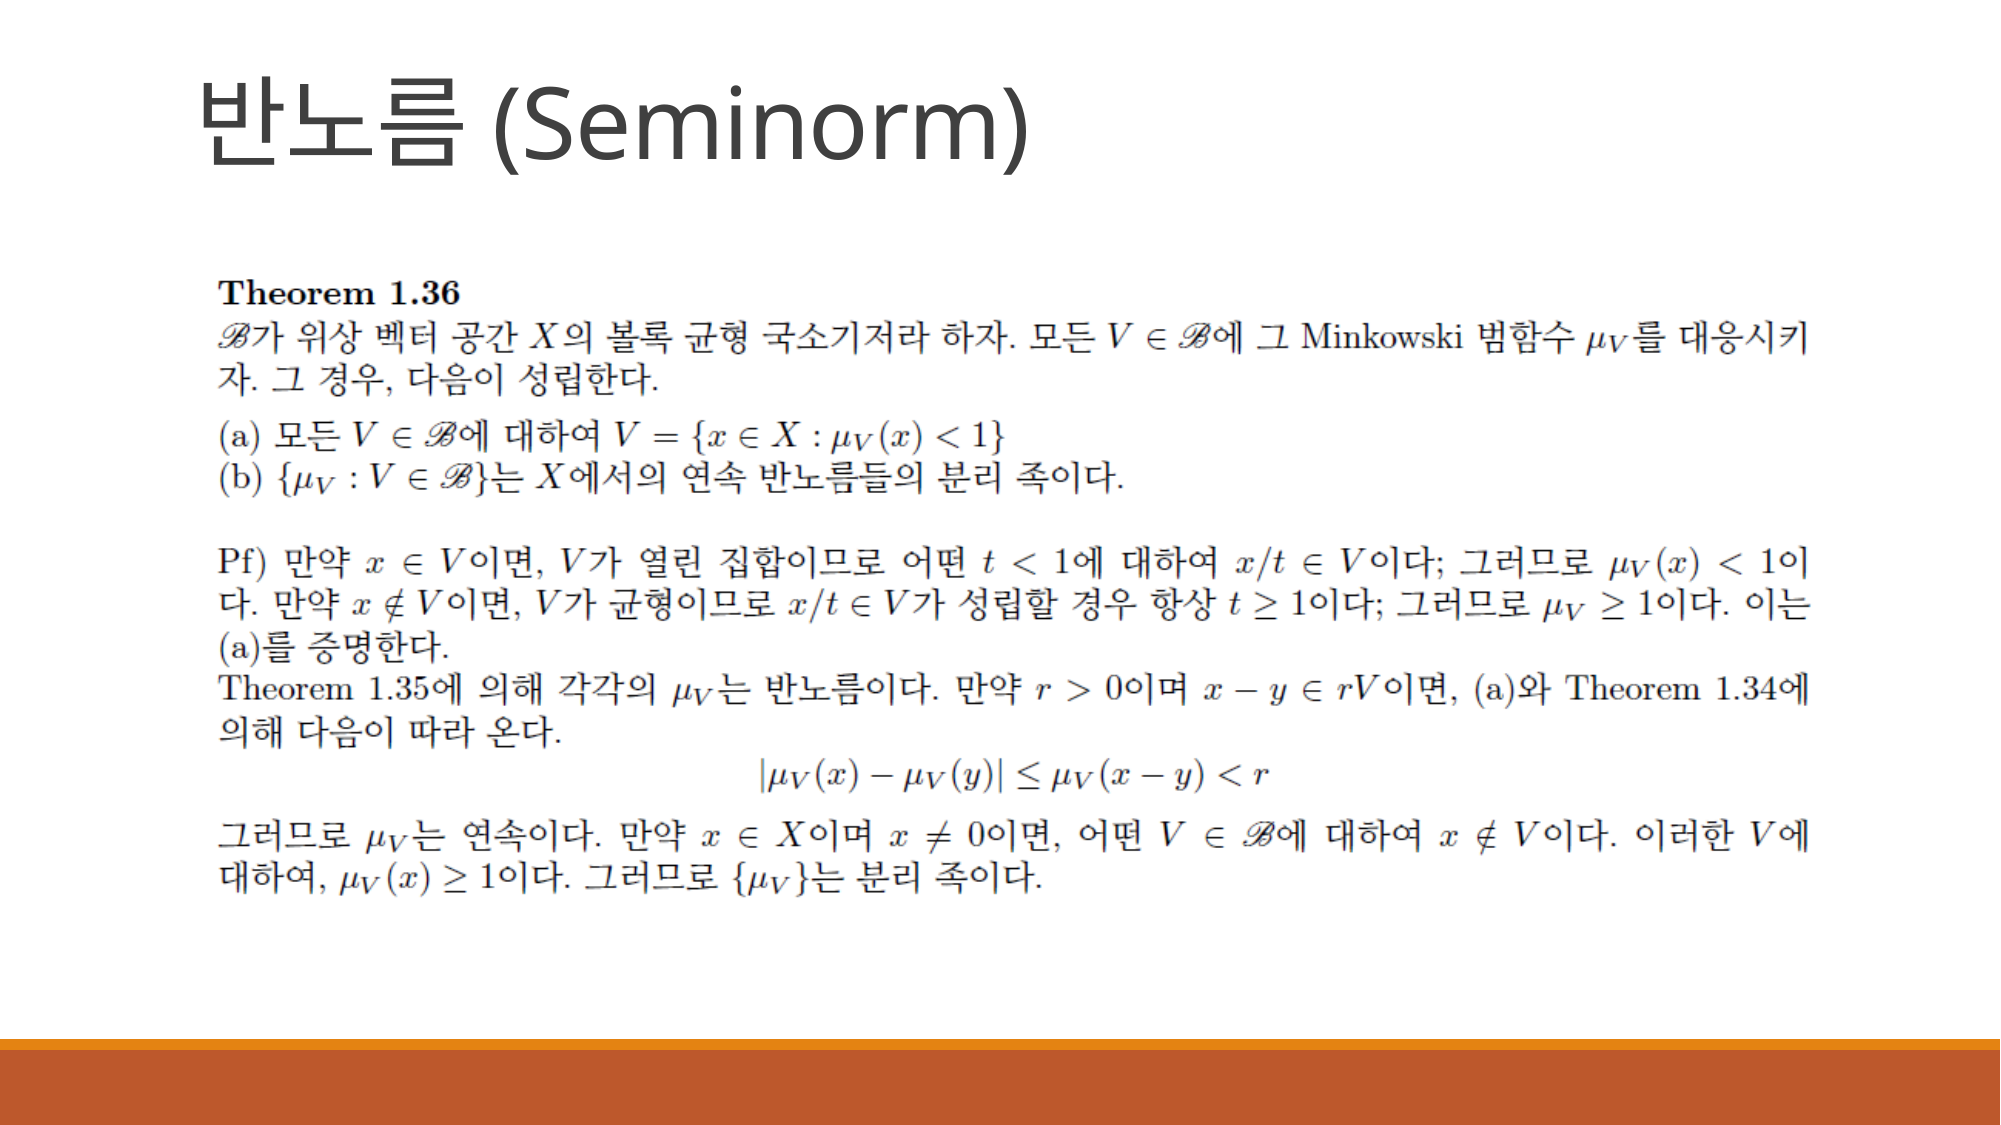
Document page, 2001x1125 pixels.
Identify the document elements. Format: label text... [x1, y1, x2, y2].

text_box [182, 263, 1842, 901]
title 반노름(Seminorm) [180, 47, 1830, 188]
